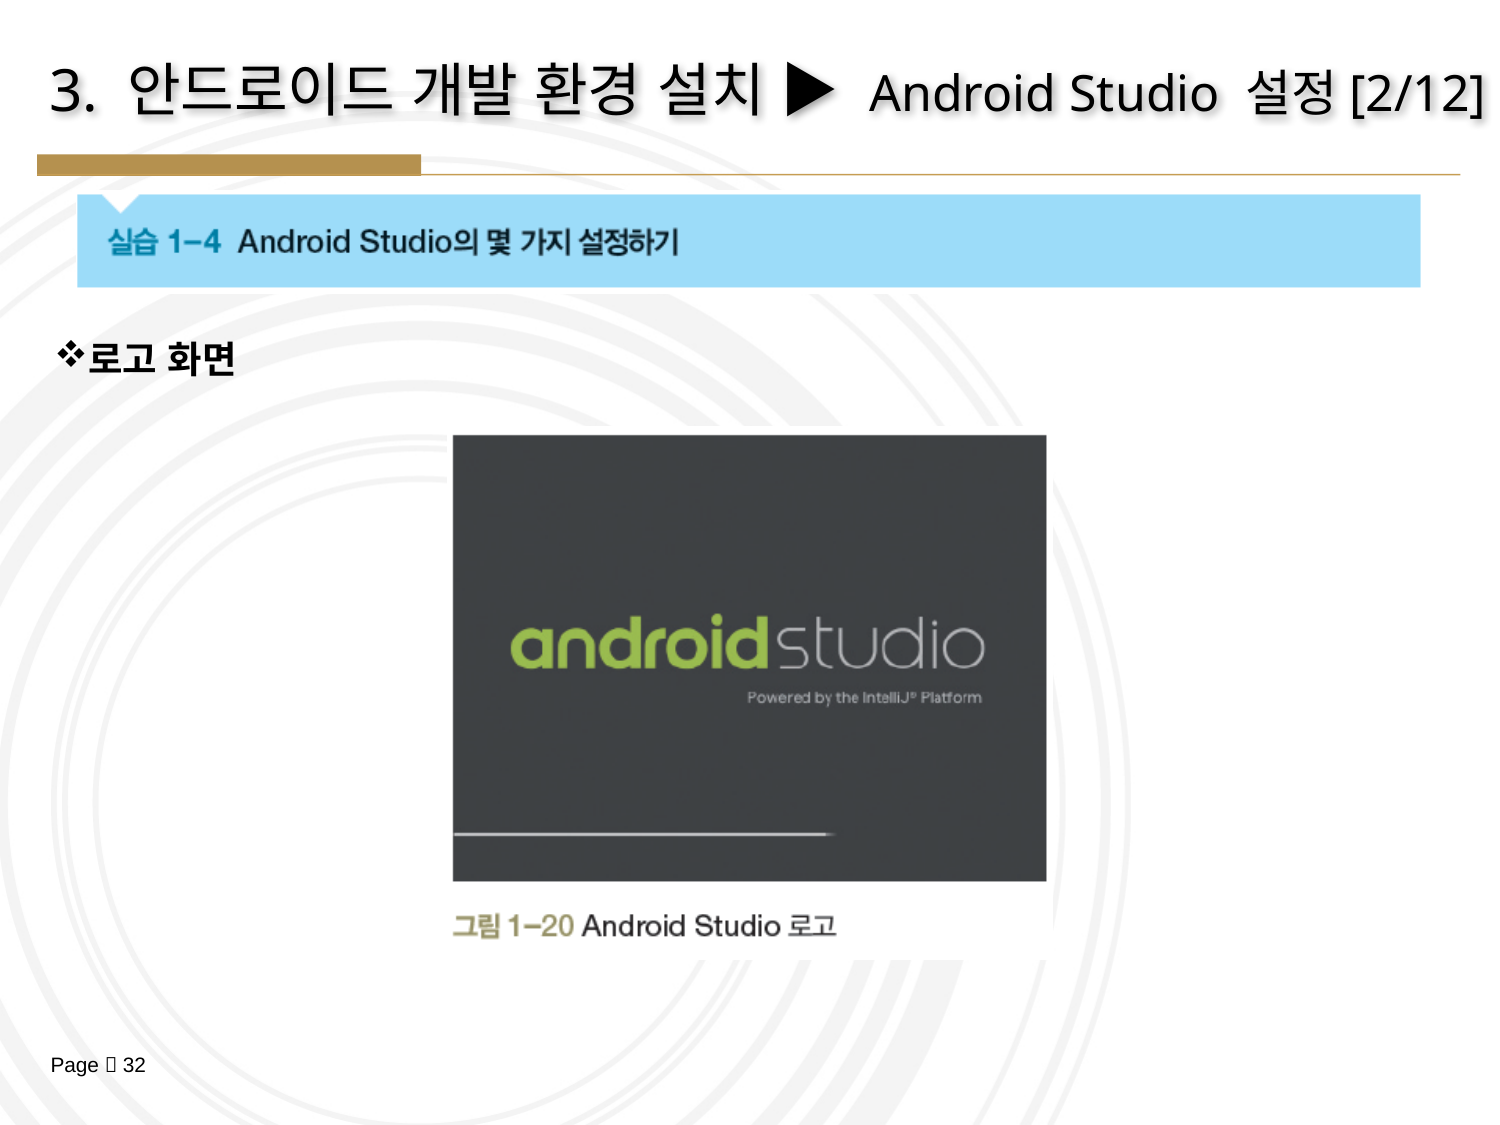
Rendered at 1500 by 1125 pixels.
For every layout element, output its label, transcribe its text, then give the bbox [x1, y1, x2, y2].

picture [447, 426, 1053, 960]
list 로고 화면 [54, 335, 1500, 1051]
picture [0, 35, 1500, 1125]
title 3. 안드로이드 개발 환경 설치 ▶ Android Studio 설정[2/12] [48, 53, 1500, 161]
